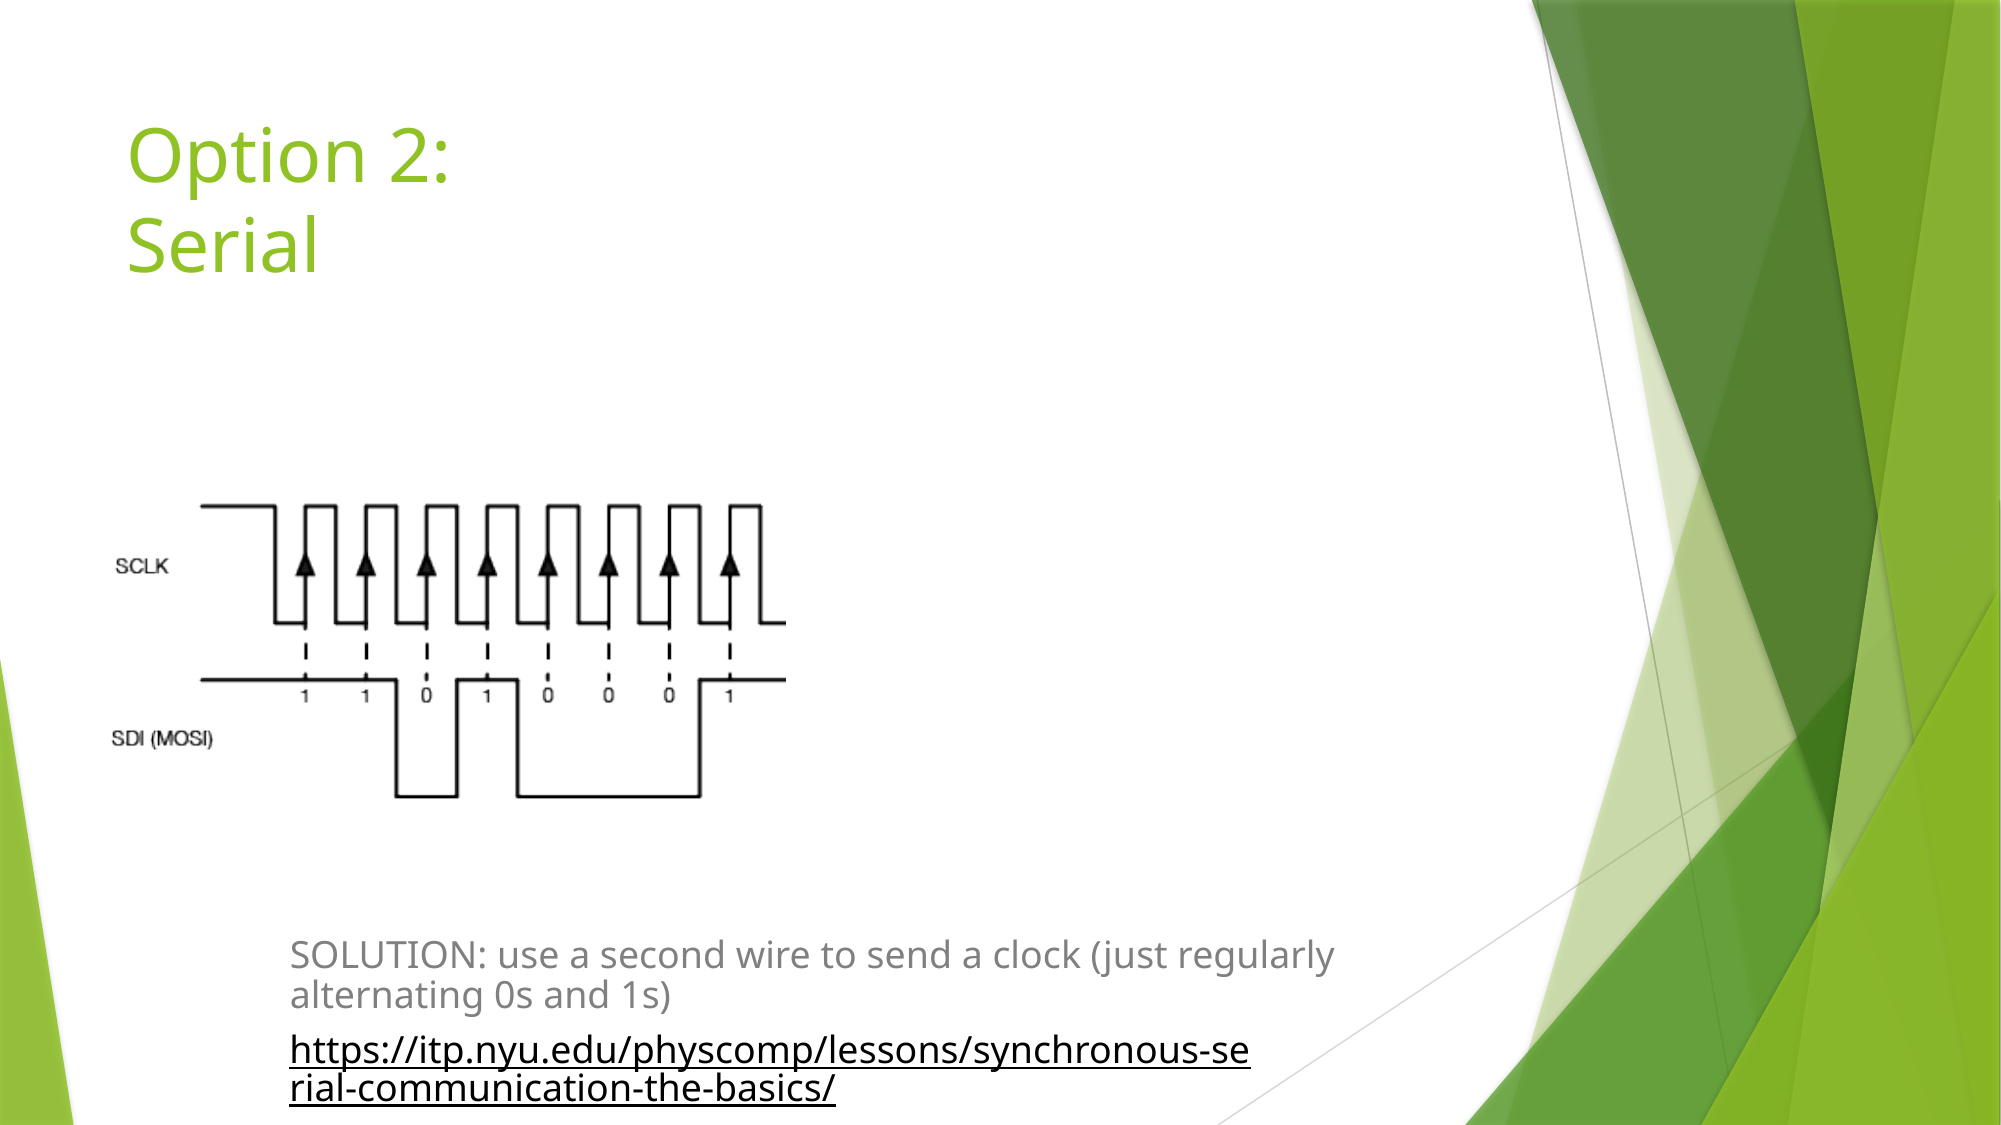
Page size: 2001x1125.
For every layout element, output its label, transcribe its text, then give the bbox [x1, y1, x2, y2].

title Option 2: Serial [111, 99, 1522, 317]
text_box SOLUTION: use a second wire to send a clock (just regularly alternating 0s and 1s) [274, 928, 1522, 1029]
text_box https://itp.nyu.edu/physcomp/lessons/synchronous-serial-communication-the-basics/ [274, 1018, 1275, 1125]
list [110, 488, 787, 823]
